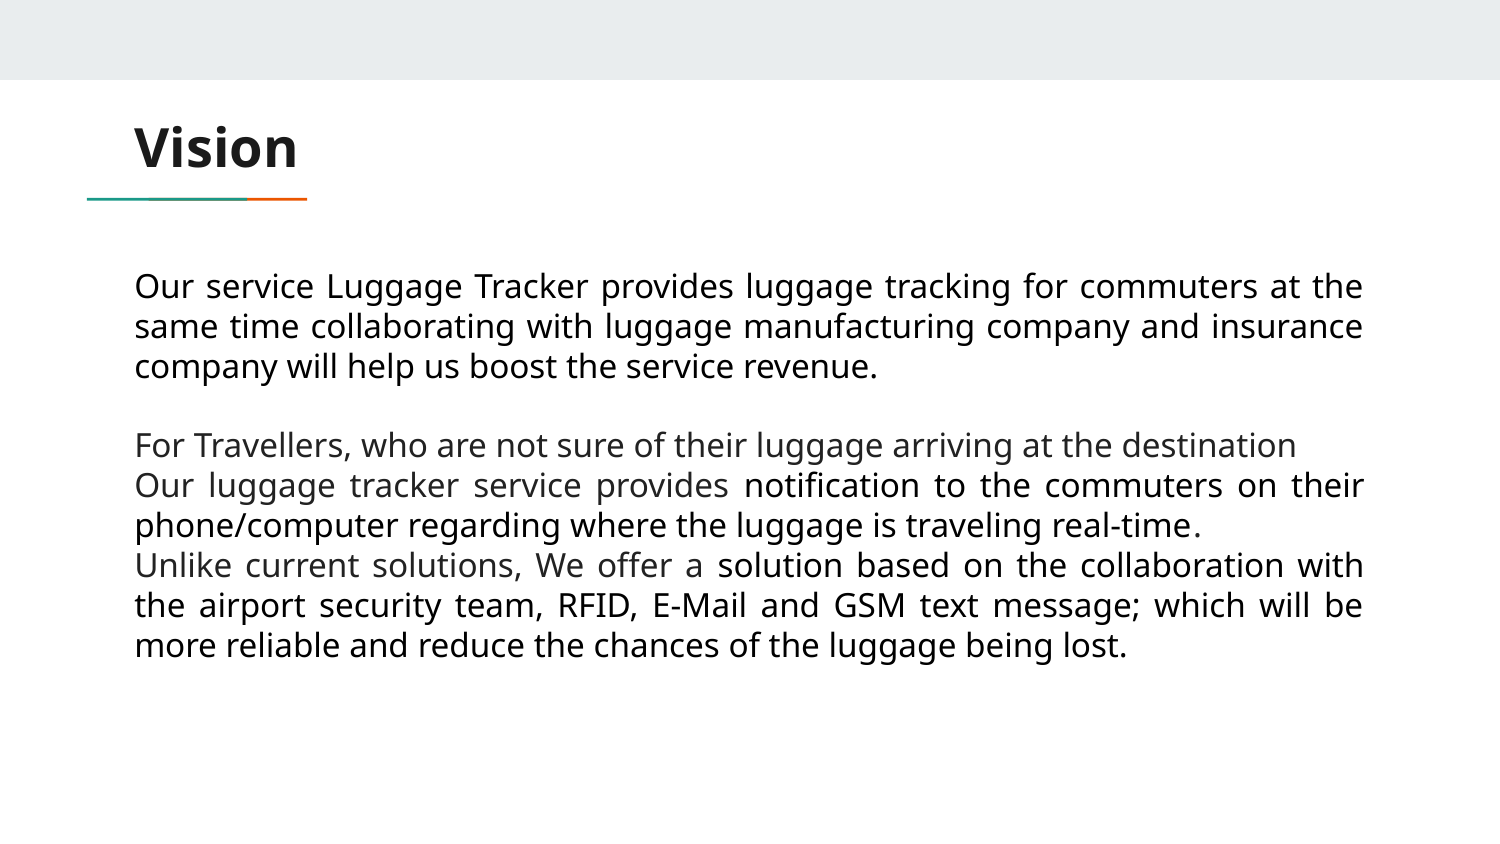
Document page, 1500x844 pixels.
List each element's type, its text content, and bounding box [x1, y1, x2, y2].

text_box Our service Luggage Tracker provides luggage tracking for commuters at the same time collaborating with luggage manufacturing company and insurance company will help us boost the service revenue. For Travellers, who are not sure of their luggage arriving at the destination Our luggage tracker service provides notification to the commuters on their phone/computer regarding where the luggage is traveling real-time. Unlike current solutions, We offer a solution based on the collaboration with the airport security team, RFID, E-Mail and GSM text message; which will be more reliable and reduce the chances of the luggage being lost. [119, 249, 1381, 771]
title Vision [119, 98, 1381, 187]
